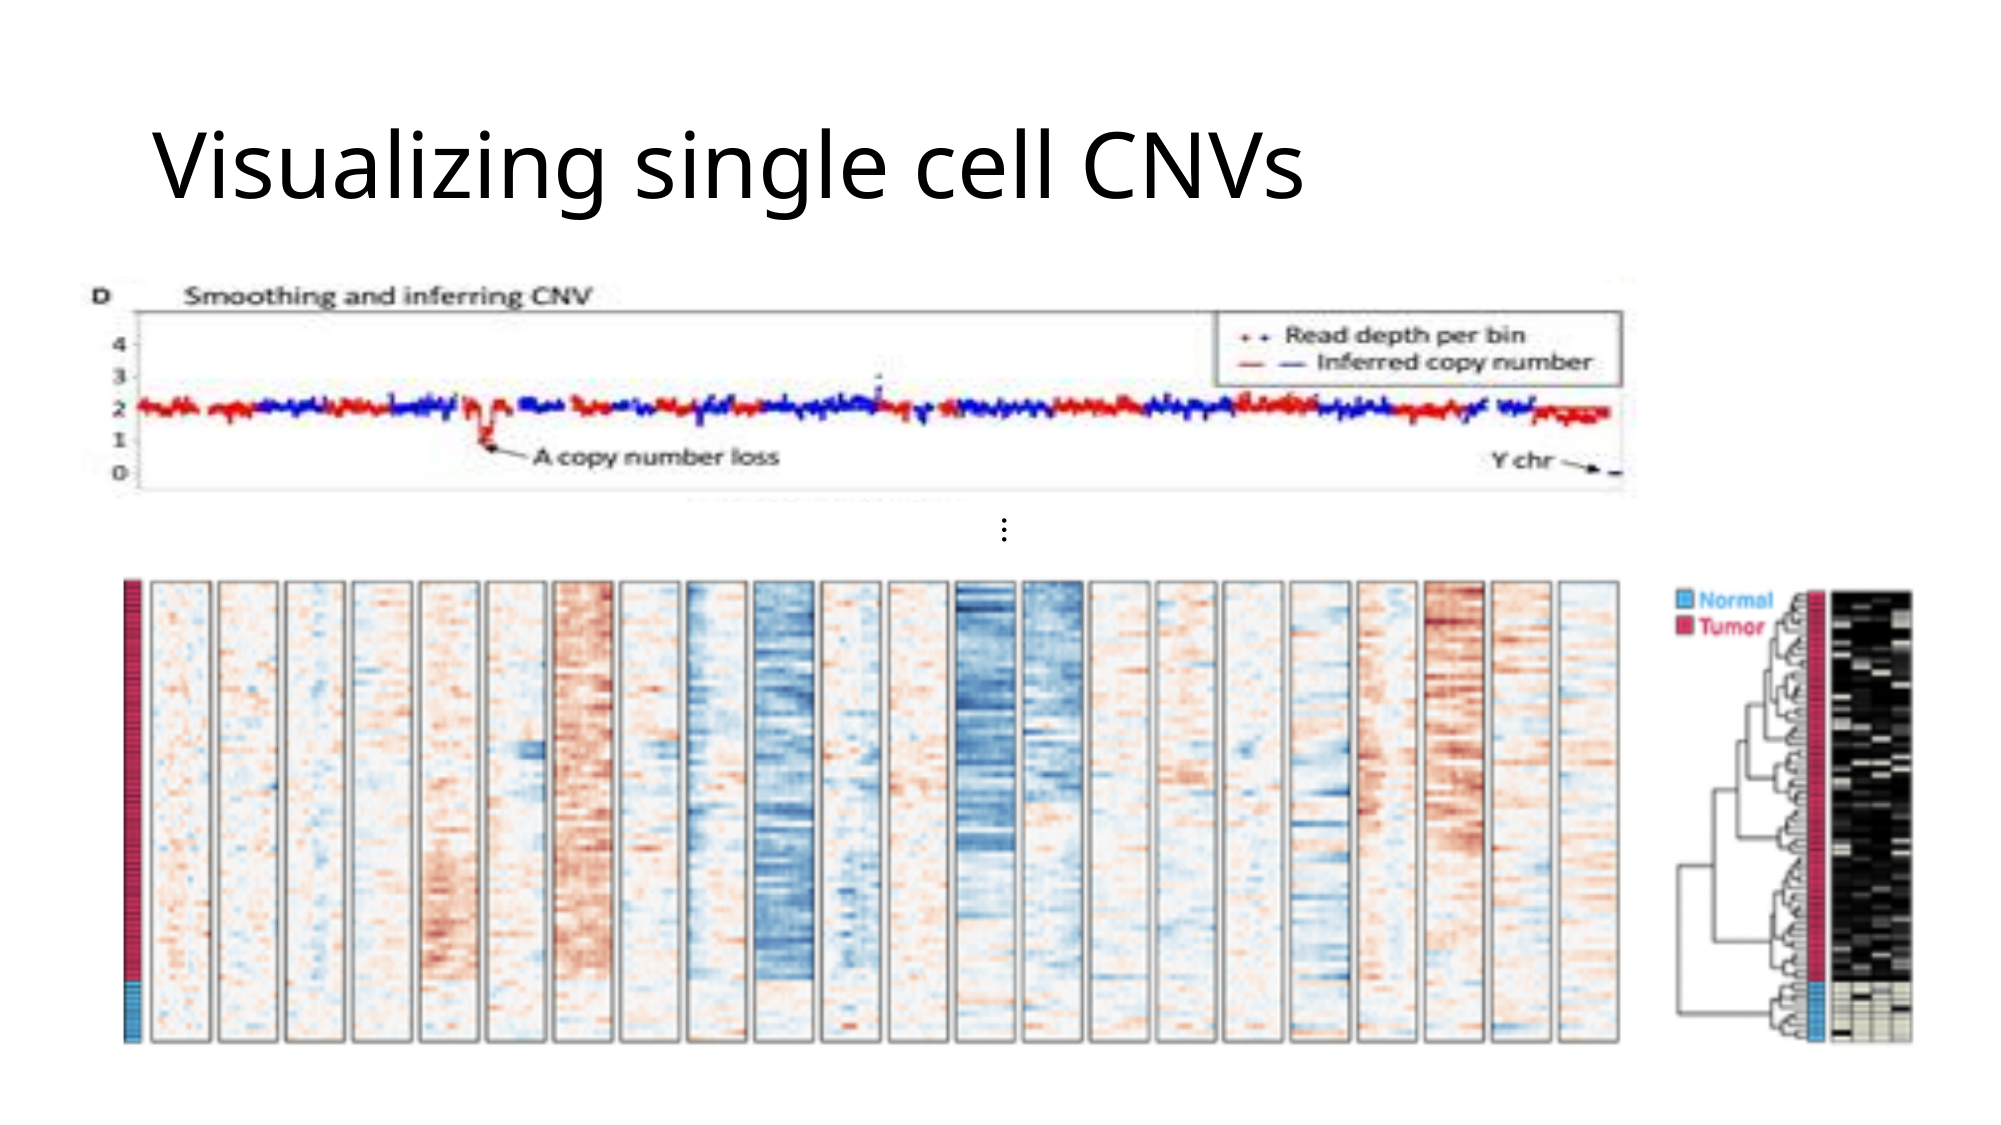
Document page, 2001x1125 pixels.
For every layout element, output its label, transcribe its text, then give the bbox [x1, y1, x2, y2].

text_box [104, 562, 1965, 1070]
picture [51, 277, 1637, 503]
title Visualizing single cell CNVs [137, 59, 1863, 278]
text_box … [987, 503, 1048, 558]
